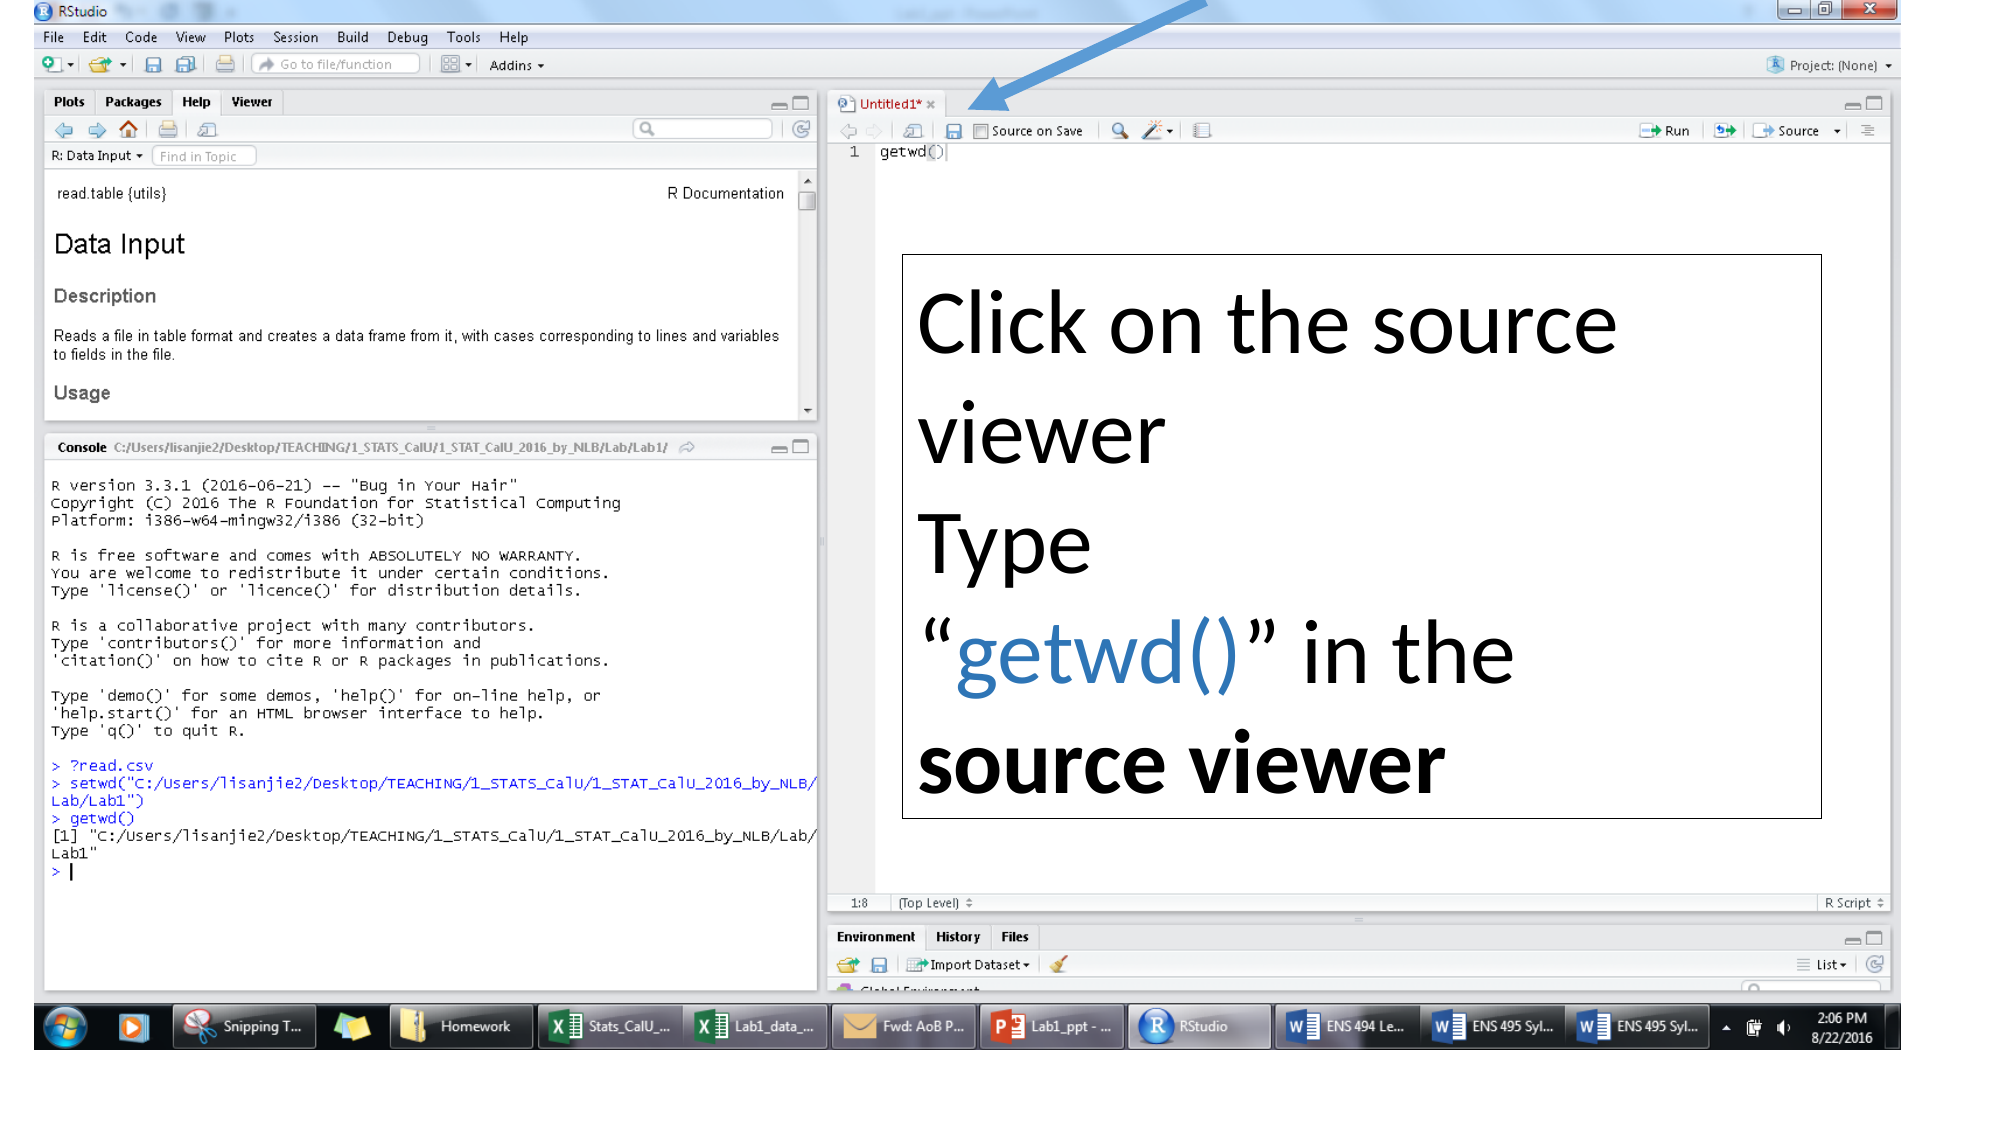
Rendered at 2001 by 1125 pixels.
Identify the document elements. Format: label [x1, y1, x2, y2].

text_box [967, 0, 1206, 110]
picture [34, 0, 1901, 1050]
